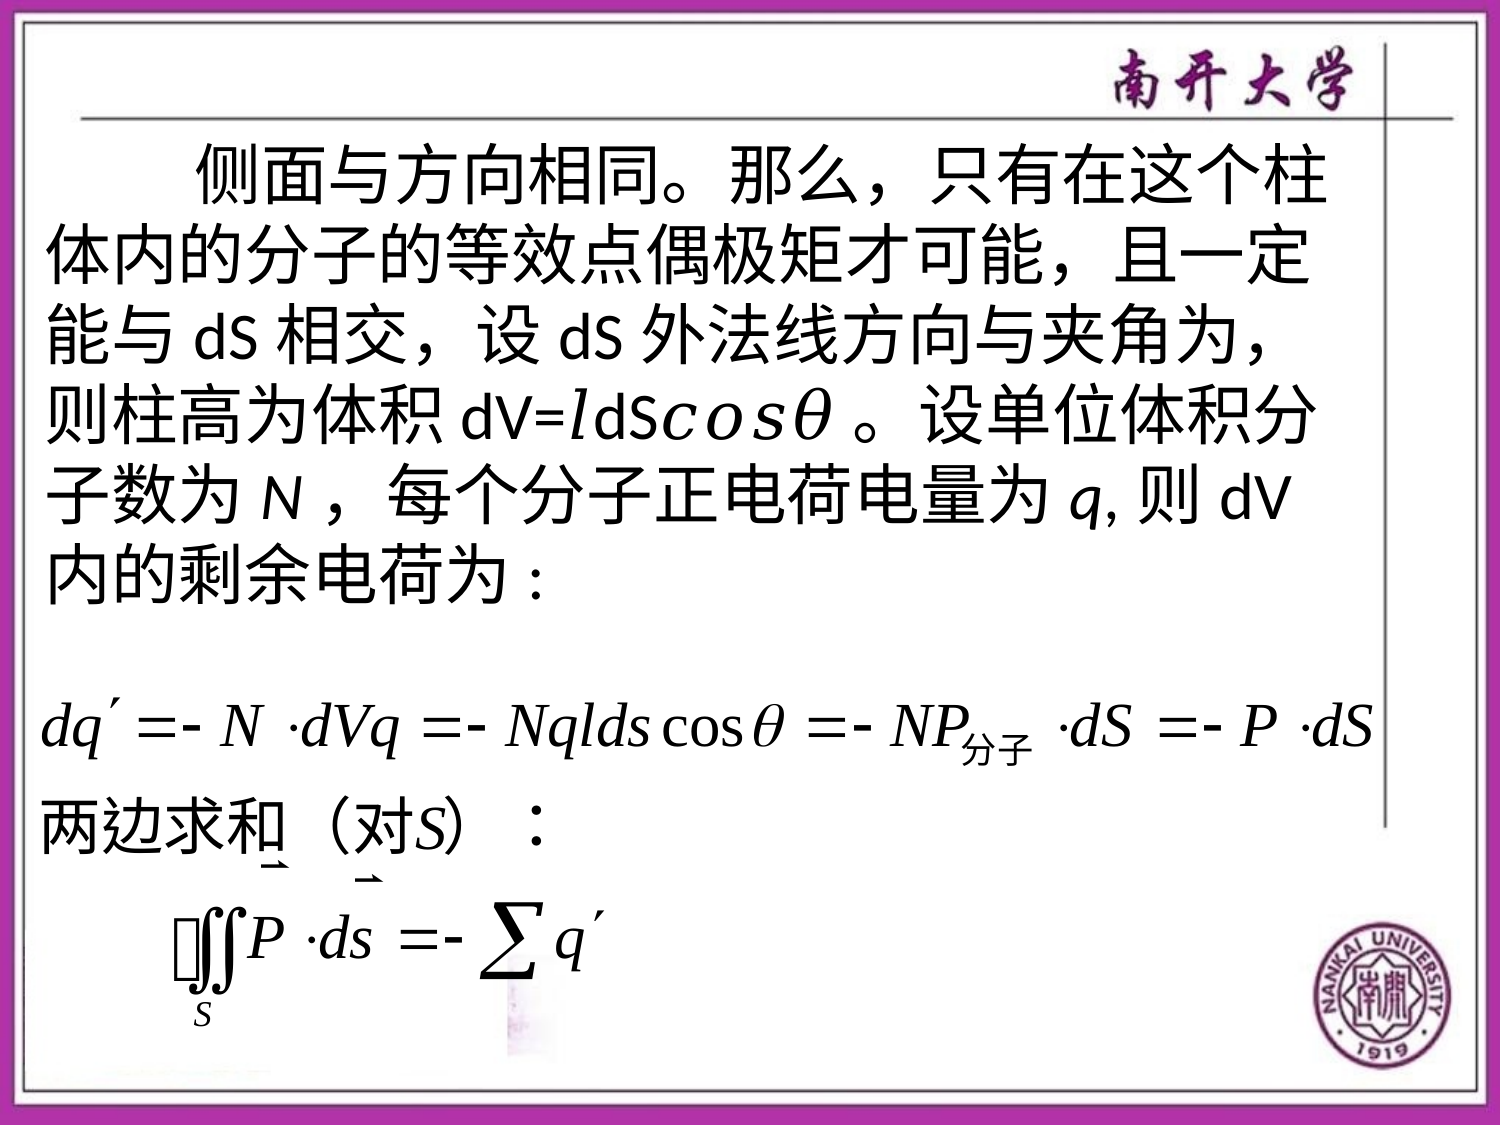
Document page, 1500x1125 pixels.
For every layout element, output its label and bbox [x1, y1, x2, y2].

picture [0, 0, 1500, 1125]
text_box [30, 676, 1393, 1039]
